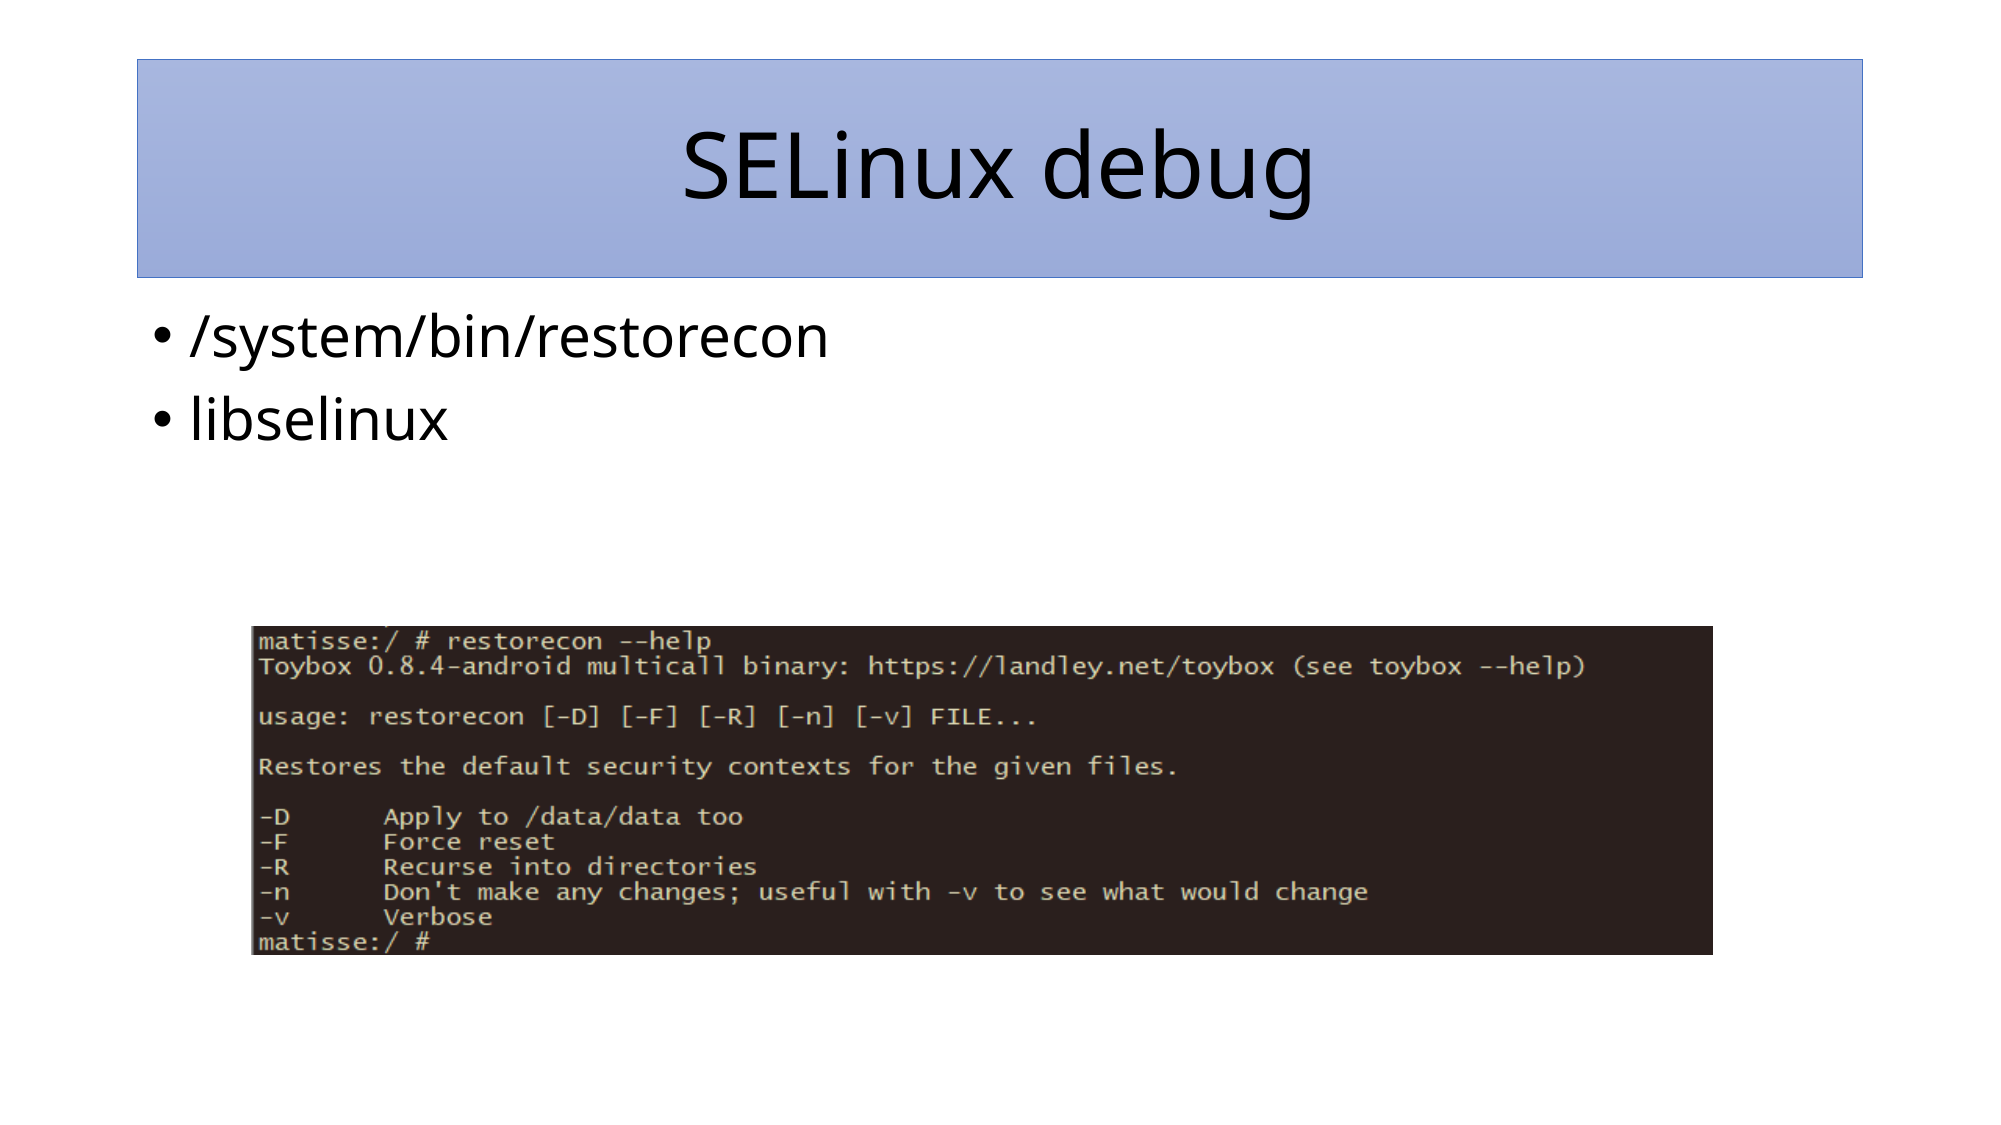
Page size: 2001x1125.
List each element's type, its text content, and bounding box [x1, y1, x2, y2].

title SELinux debug [137, 59, 1863, 278]
picture [251, 626, 1713, 955]
list /system/bin/restorecon libselinux [137, 299, 1863, 1014]
